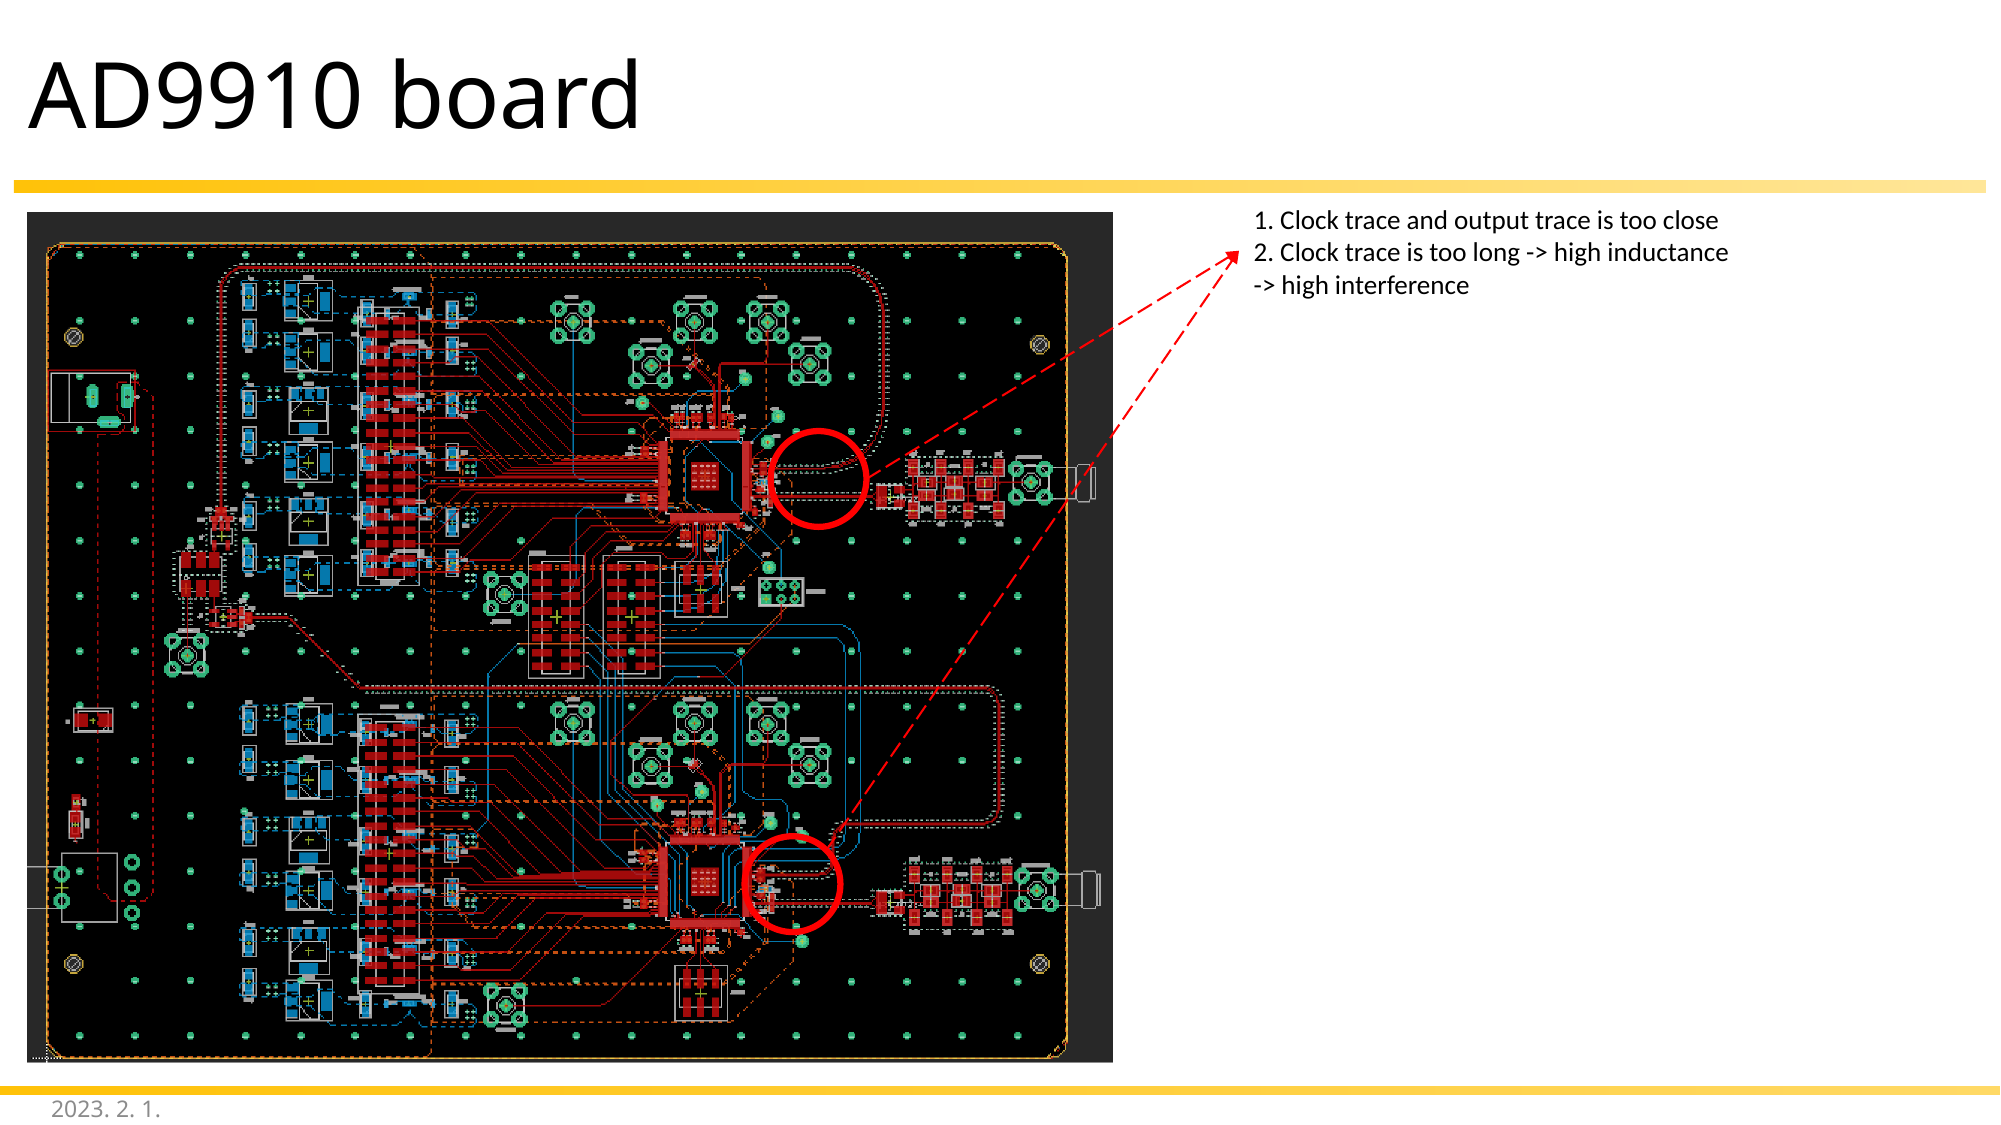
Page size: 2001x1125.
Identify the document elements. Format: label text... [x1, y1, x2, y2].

picture [27, 212, 1113, 1063]
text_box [826, 251, 1239, 851]
text_box 1. Clock trace and output trace is too close 2. Clock trace is too long -> high inductance -> high interference [1238, 194, 1766, 307]
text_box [1578, 1087, 1584, 1094]
title AD9910 board [13, 25, 1986, 173]
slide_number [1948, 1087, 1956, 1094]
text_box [1008, 180, 1014, 192]
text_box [1697, 1087, 1703, 1094]
table_cell GND [599, 180, 605, 192]
slide_number 2023. 2. 1. [36, 1078, 486, 1125]
table_cell GND [1416, 180, 1423, 192]
